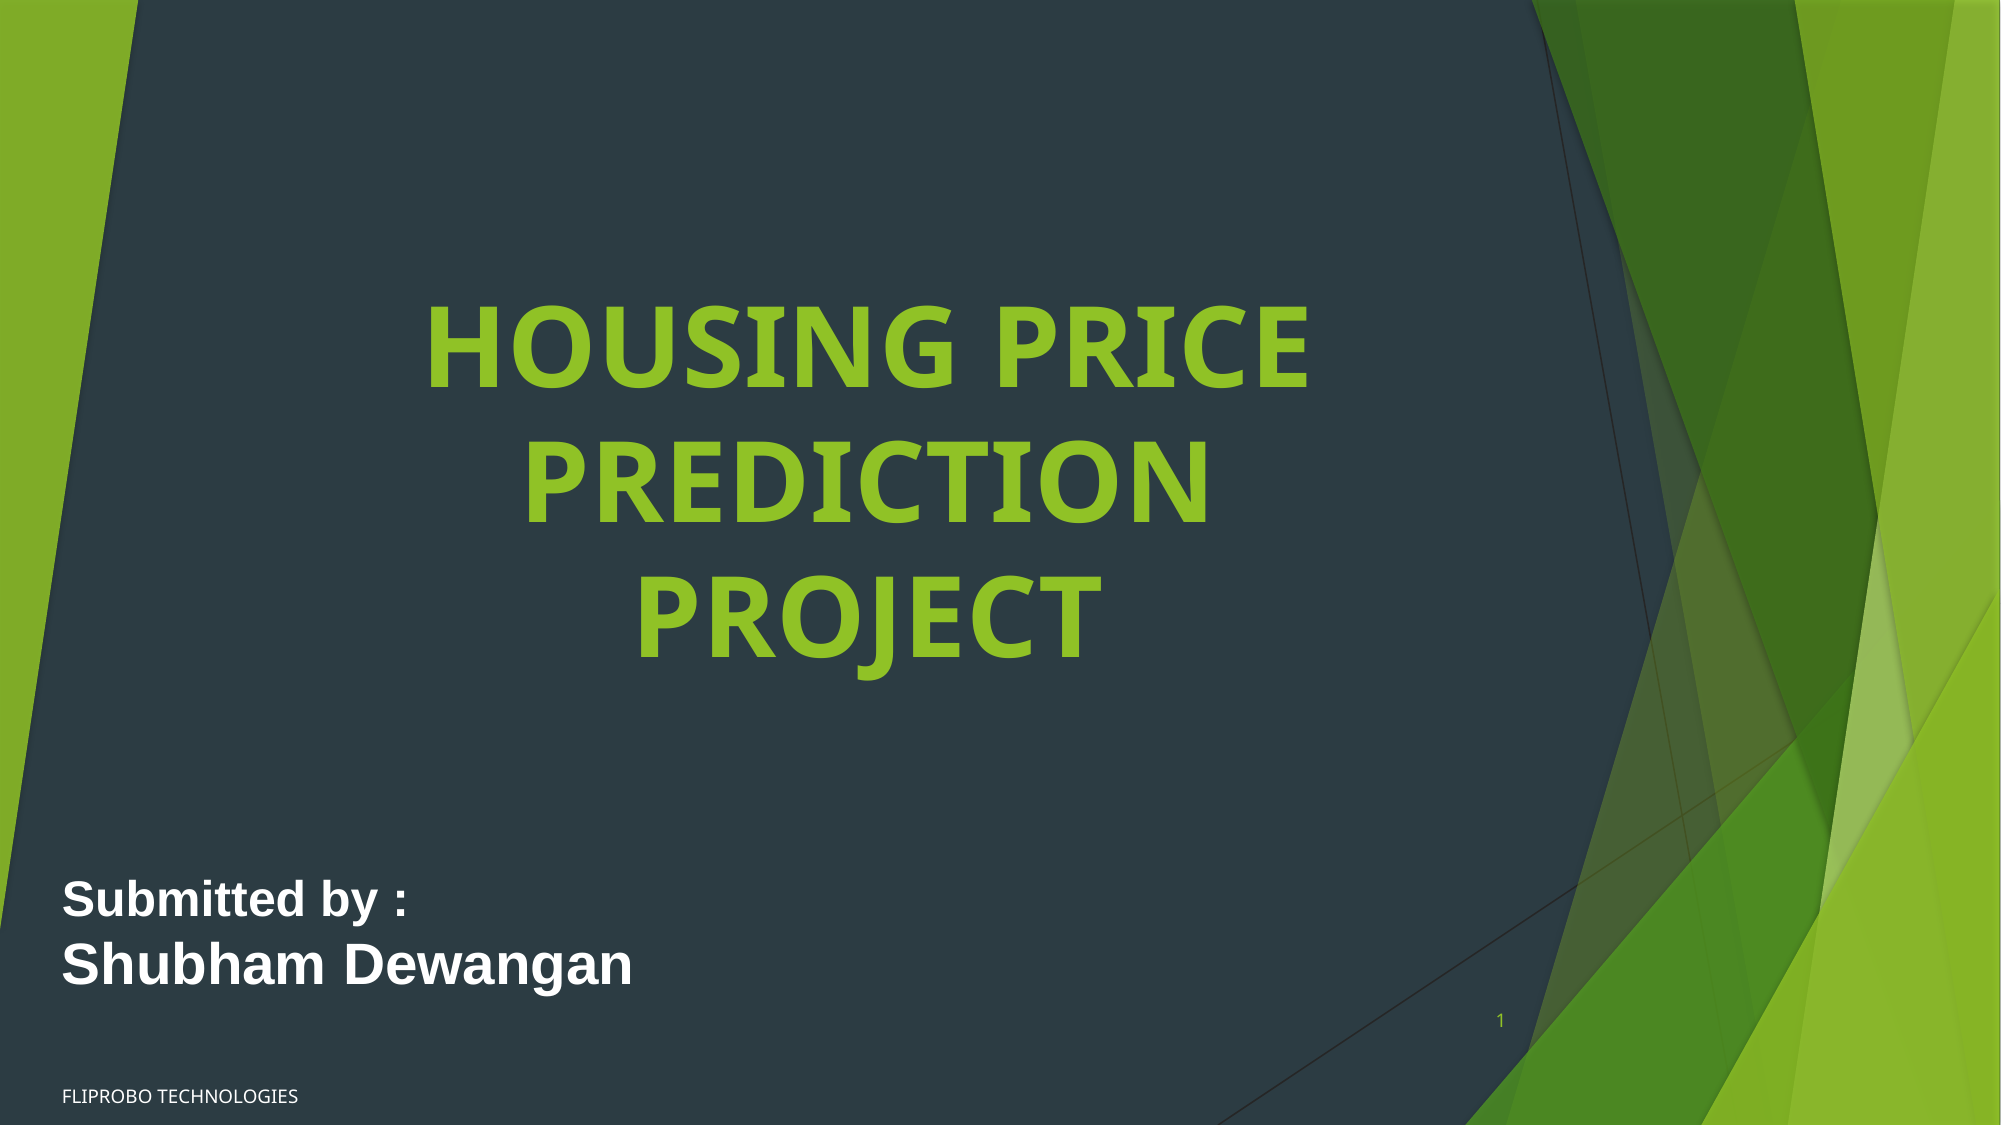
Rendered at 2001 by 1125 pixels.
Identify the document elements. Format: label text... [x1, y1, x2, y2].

footer FLIPROBO TECHNOLOGIES [46, 1055, 561, 1116]
slide_number 1 [1409, 991, 1522, 1051]
subtitle Submitted by : Shubham Dewangan [46, 858, 665, 1004]
title HOUSING PRICE PREDICTION PROJECT [153, 437, 1583, 688]
